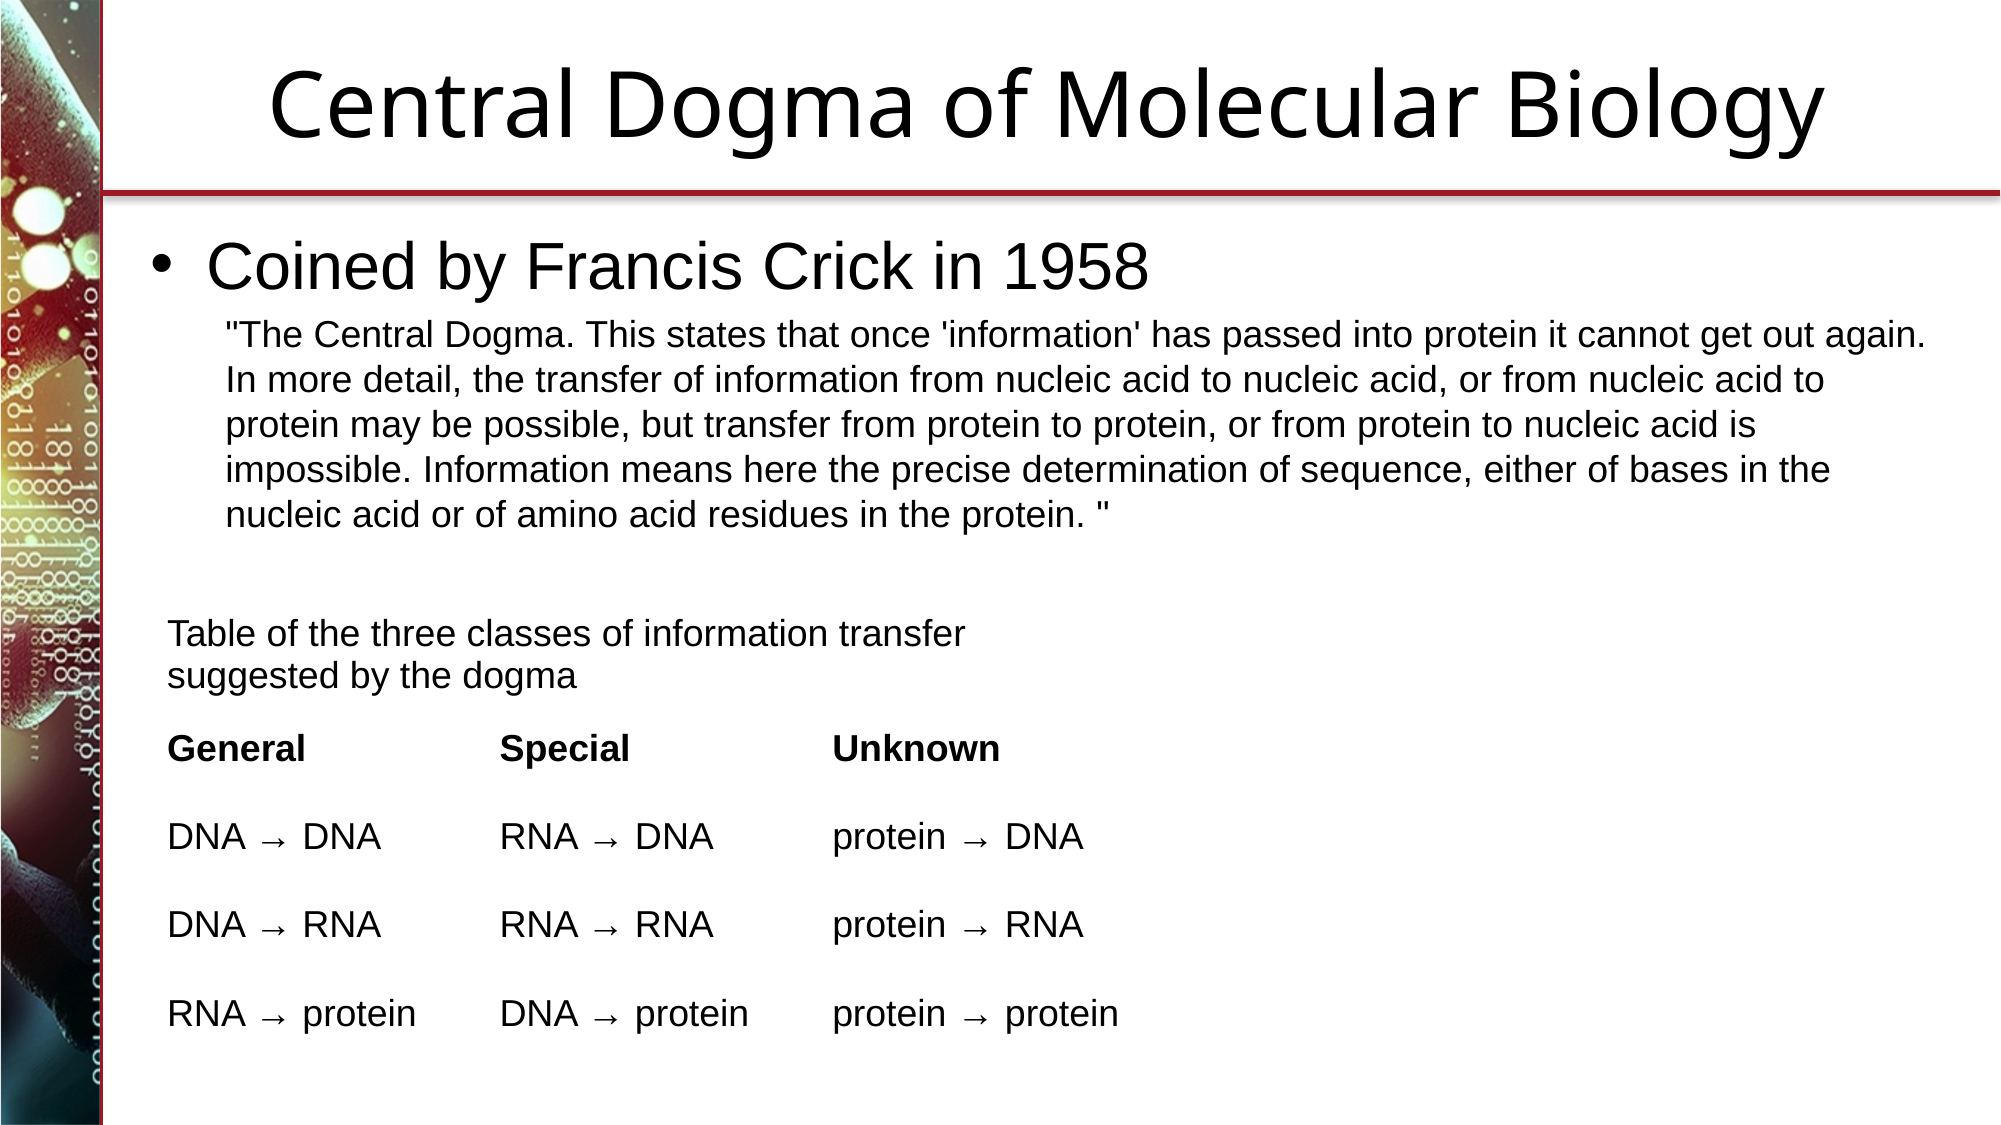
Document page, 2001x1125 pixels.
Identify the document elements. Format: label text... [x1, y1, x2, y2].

table_cell General [152, 704, 485, 792]
table_cell DNA → DNA [152, 792, 485, 881]
table_cell protein → DNA [817, 792, 1150, 881]
table_cell DNA → RNA [152, 881, 485, 969]
picture [1, 1, 99, 1124]
table_cell RNA → RNA [485, 881, 817, 969]
table_cell Unknown [817, 704, 1150, 792]
table_cell protein → protein [817, 969, 1150, 1057]
title Central Dogma of Molecular Biology [135, 31, 1960, 171]
table_cell protein → RNA [817, 881, 1150, 969]
table_cell RNA → protein [152, 969, 485, 1057]
table_cell Special [485, 704, 817, 792]
table_cell DNA → protein [485, 969, 817, 1057]
table_cell RNA → DNA [485, 792, 817, 881]
list Coined by Francis Crick in 1958 "The Central Dogma. This states that once 'information' has passed into protein it cannot get out again. In more detail, the transfer of information from nucleic acid to nucleic acid, or from nucleic acid to protein may be possible, but transfer from protein to protein, or from protein to nucleic acid is impossible. Information means here the precise determination of sequence, either of bases in the nucleic acid or of amino acid residues in the protein. " [135, 215, 1960, 1099]
table_header Table of the three classes of information transfer suggested by the dogma [152, 605, 1150, 704]
